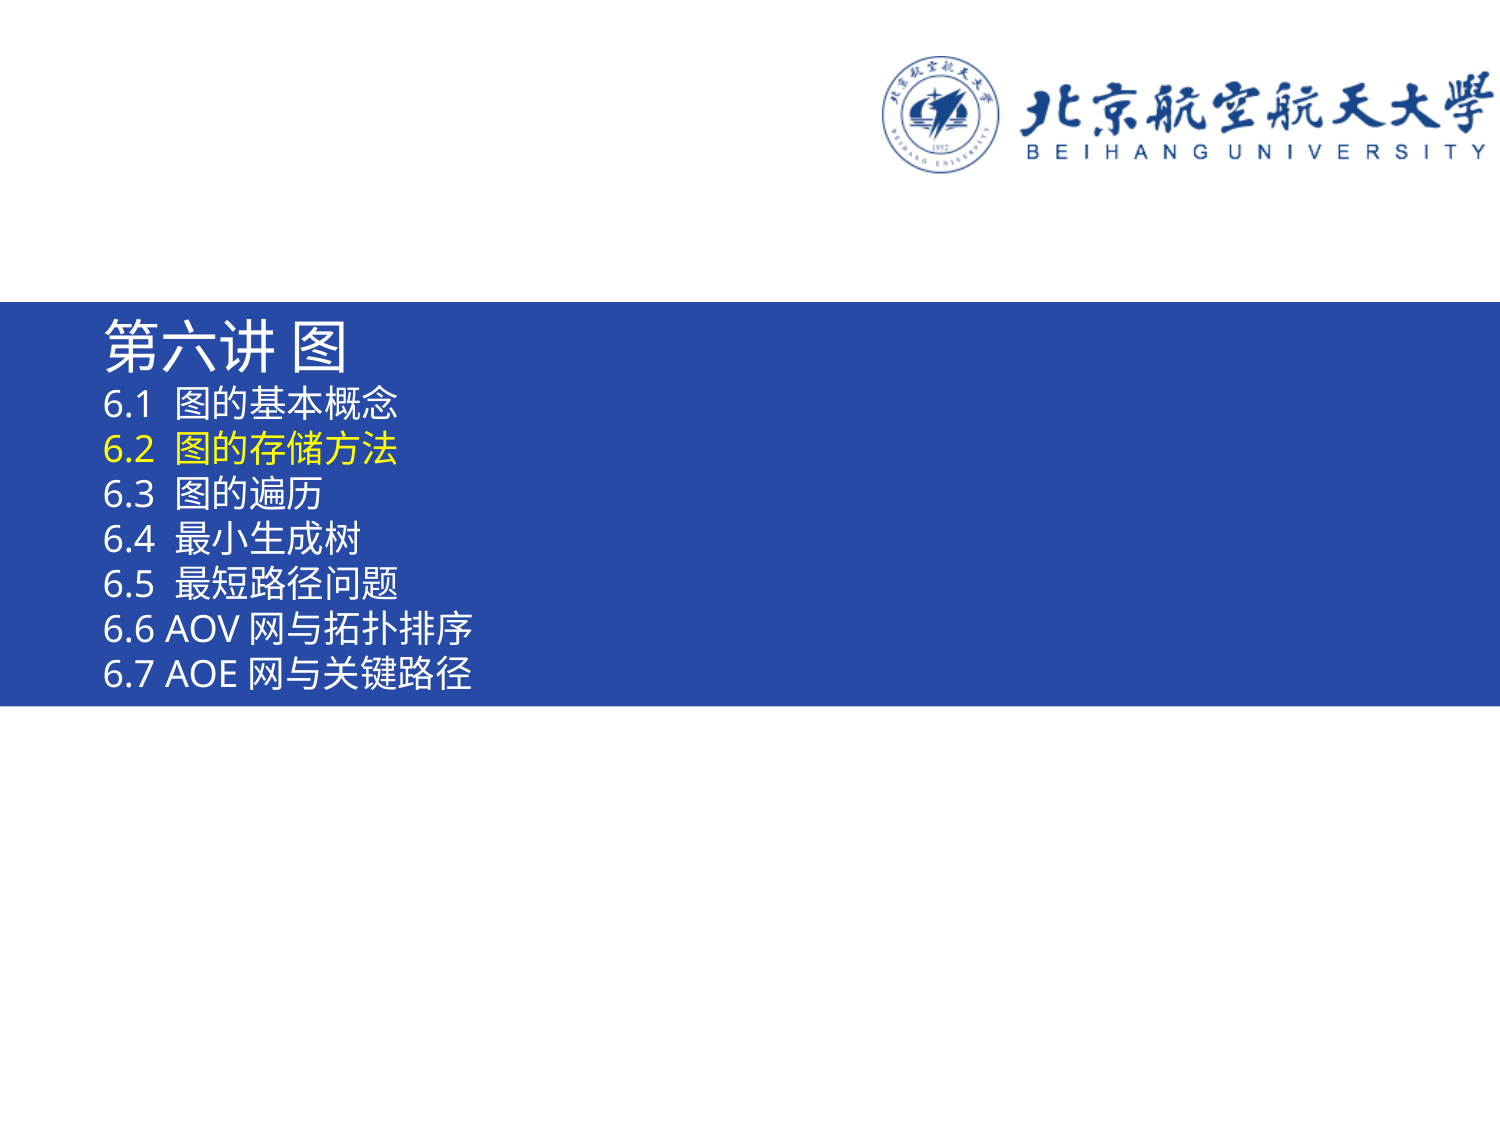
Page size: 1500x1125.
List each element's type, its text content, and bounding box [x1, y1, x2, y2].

title 第六讲 图 6.1 图的基本概念 6.2 图的存储方法 6.3 图的遍历 6.4 最小生成树 6.5 最短路径问题 6.6 AOV网与拓扑排序 6.7 AOE网与关键路径 [87, 575, 1126, 675]
picture [882, 56, 1495, 175]
